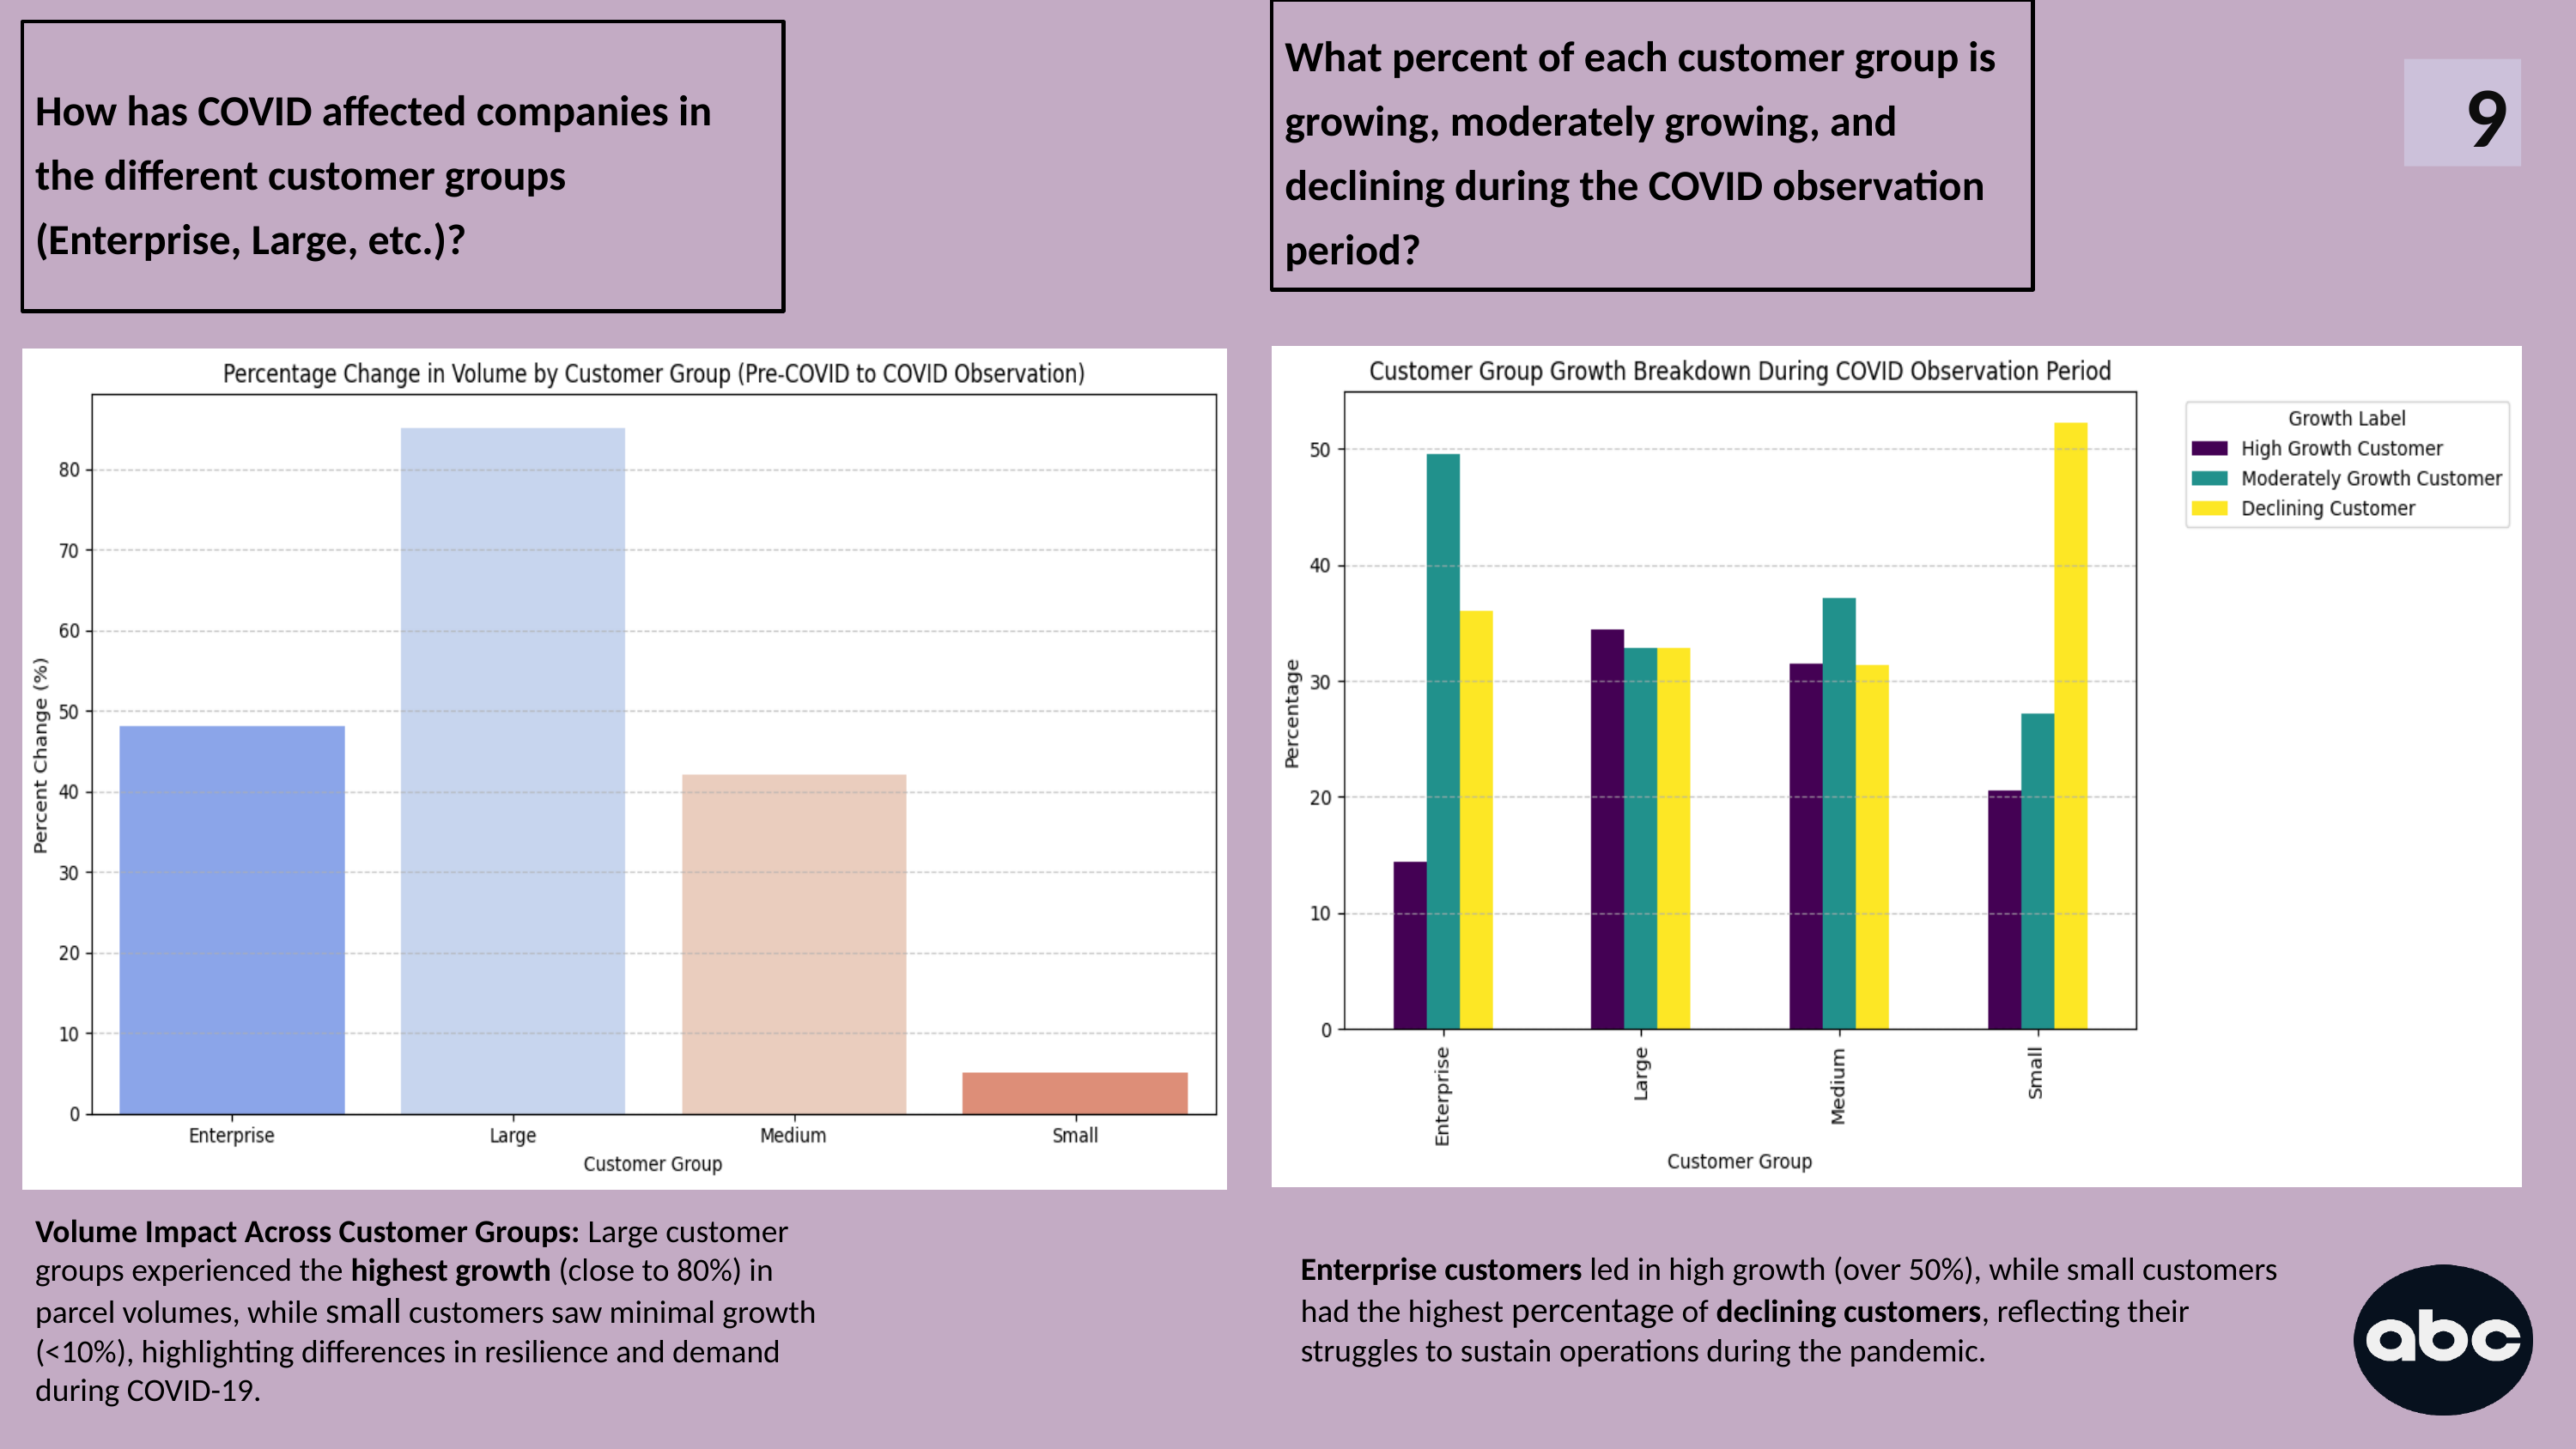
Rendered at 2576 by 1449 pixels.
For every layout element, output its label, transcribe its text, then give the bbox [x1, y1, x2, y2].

picture [1272, 345, 2522, 1187]
text_box Volume Impact Across Customer Groups: Large customer groups experienced the highest growth (close to 80%) in parcel volumes, while small customers saw minimal growth (<10%), highlighting differences in resilience and demand during COVID-19. [22, 1203, 871, 1449]
slide_number 9 [2403, 58, 2522, 167]
text_box What percent of each customer group is growing, moderately growing, and declining during the COVID observation period? [1270, 0, 2035, 292]
text_box Enterprise customers led in high growth (over 50%), while small customers had the highest percentage of declining customers, reflecting their struggles to sustain operations during the pandemic. [1288, 1241, 2297, 1375]
picture [21, 348, 1227, 1190]
picture [2354, 1264, 2534, 1416]
text_box How has COVID affected companies in the different customer groups (Enterprise, Large, etc.)? [21, 20, 786, 313]
